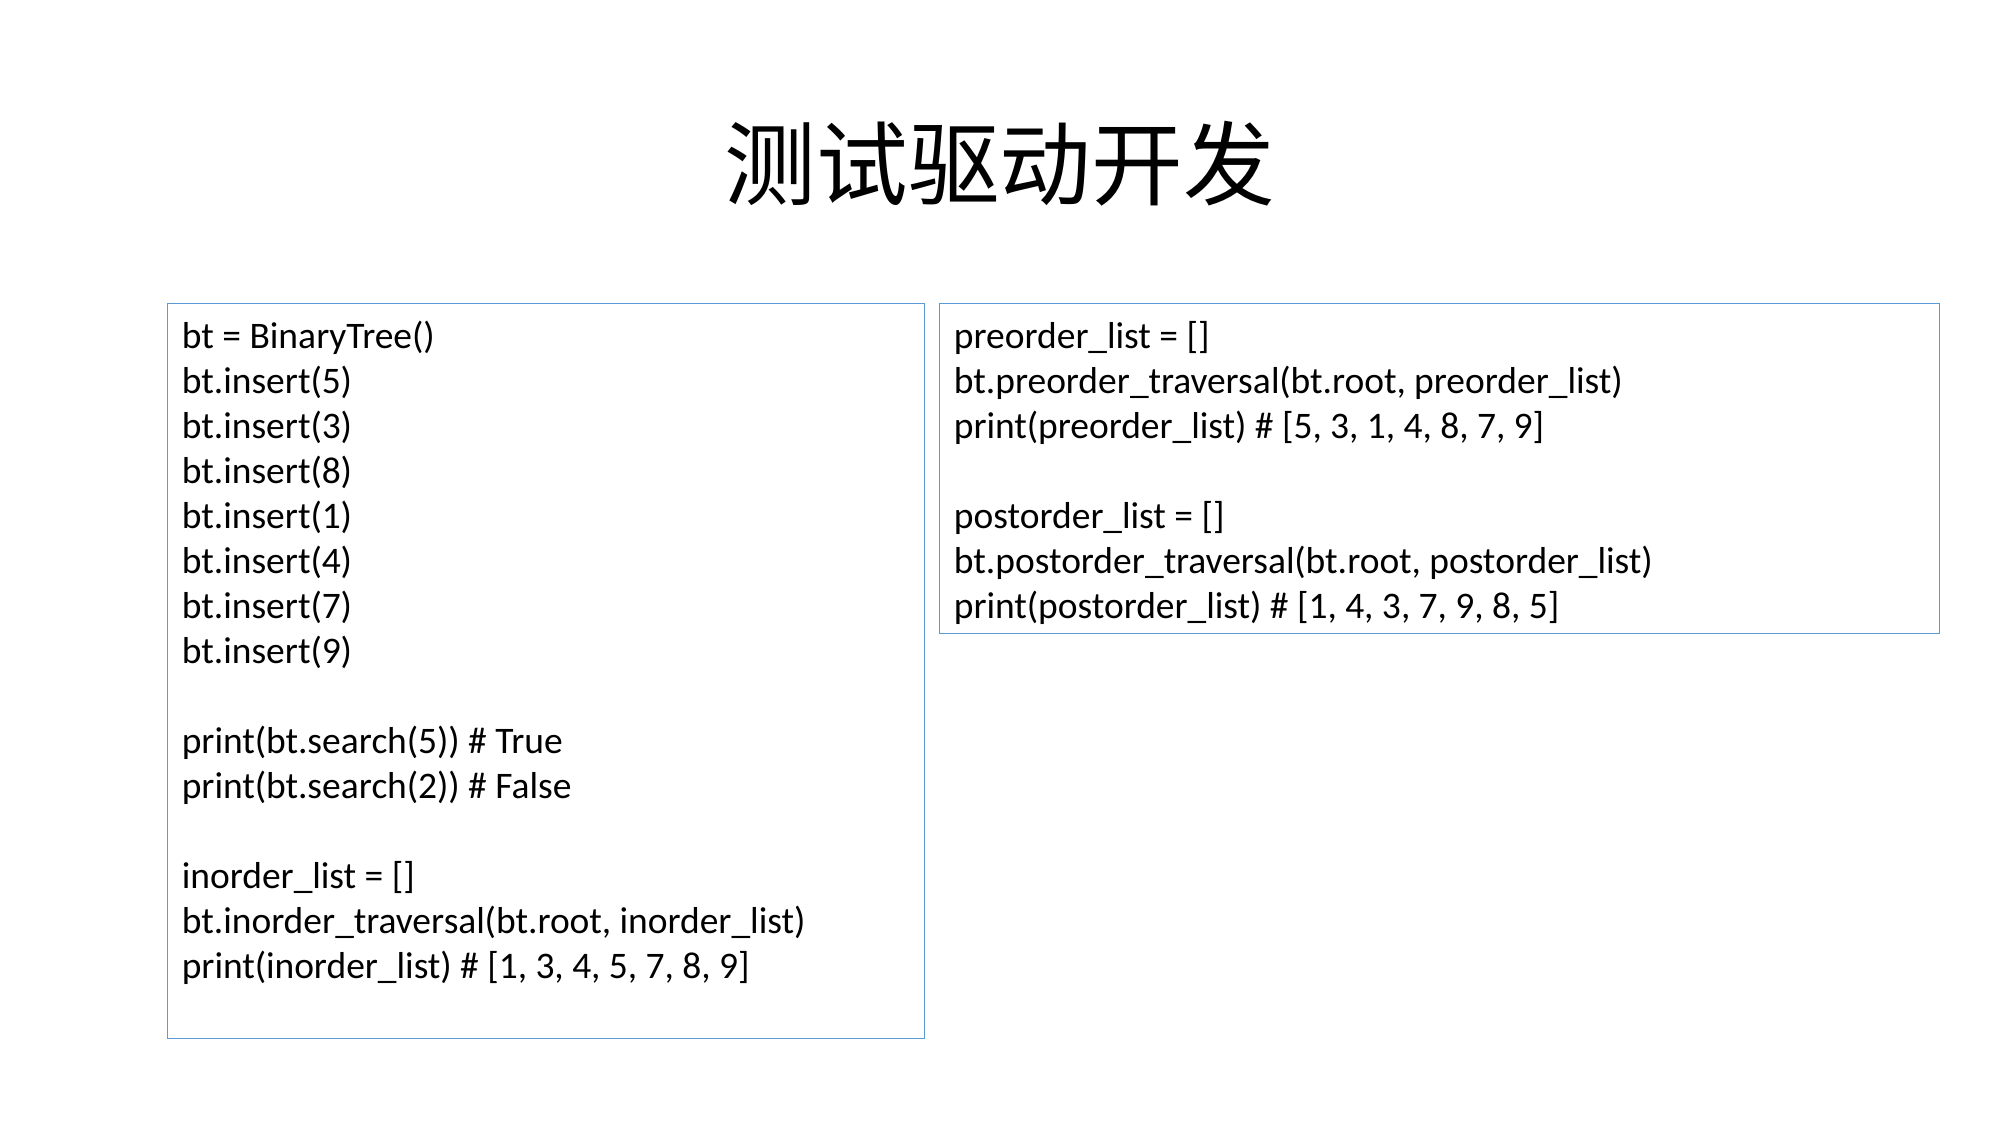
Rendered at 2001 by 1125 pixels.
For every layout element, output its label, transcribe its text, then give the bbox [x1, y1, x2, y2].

title 测试驱动开发 [137, 59, 1863, 278]
text_box preorder_list = [] bt.preorder_traversal(bt.root, preorder_list) print(preorder_list) # [5, 3, 1, 4, 8, 7, 9] postorder_list = [] bt.postorder_traversal(bt.root, postorder_list) print(postorder_list) # [1, 4, 3, 7, 9, 8, 5] [939, 303, 1940, 634]
text_box bt = BinaryTree() bt.insert(5) bt.insert(3) bt.insert(8) bt.insert(1) bt.insert(4) bt.insert(7) bt.insert(9) print(bt.search(5)) # True print(bt.search(2)) # False inorder_list = [] bt.inorder_traversal(bt.root, inorder_list) print(inorder_list) # [1, 3, 4, 5, 7, 8, 9] [167, 303, 925, 1039]
